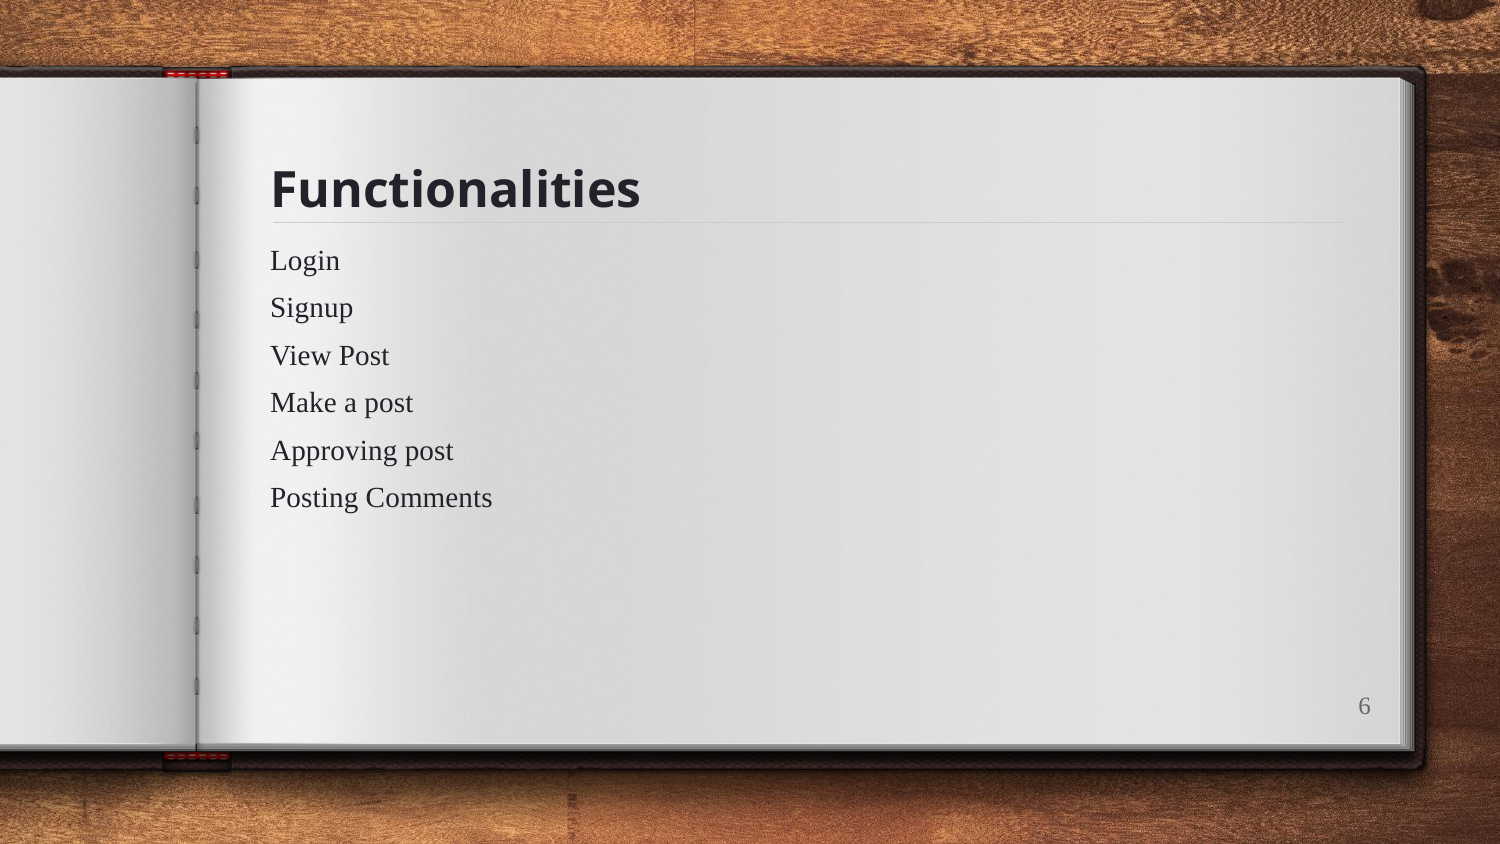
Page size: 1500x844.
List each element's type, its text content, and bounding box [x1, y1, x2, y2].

picture [0, 0, 1500, 844]
title Functionalities [255, 117, 1341, 226]
slide_number ‹#› [1295, 672, 1386, 737]
list Login Signup View Post Make a post Approving post Posting Comments [255, 226, 1341, 726]
